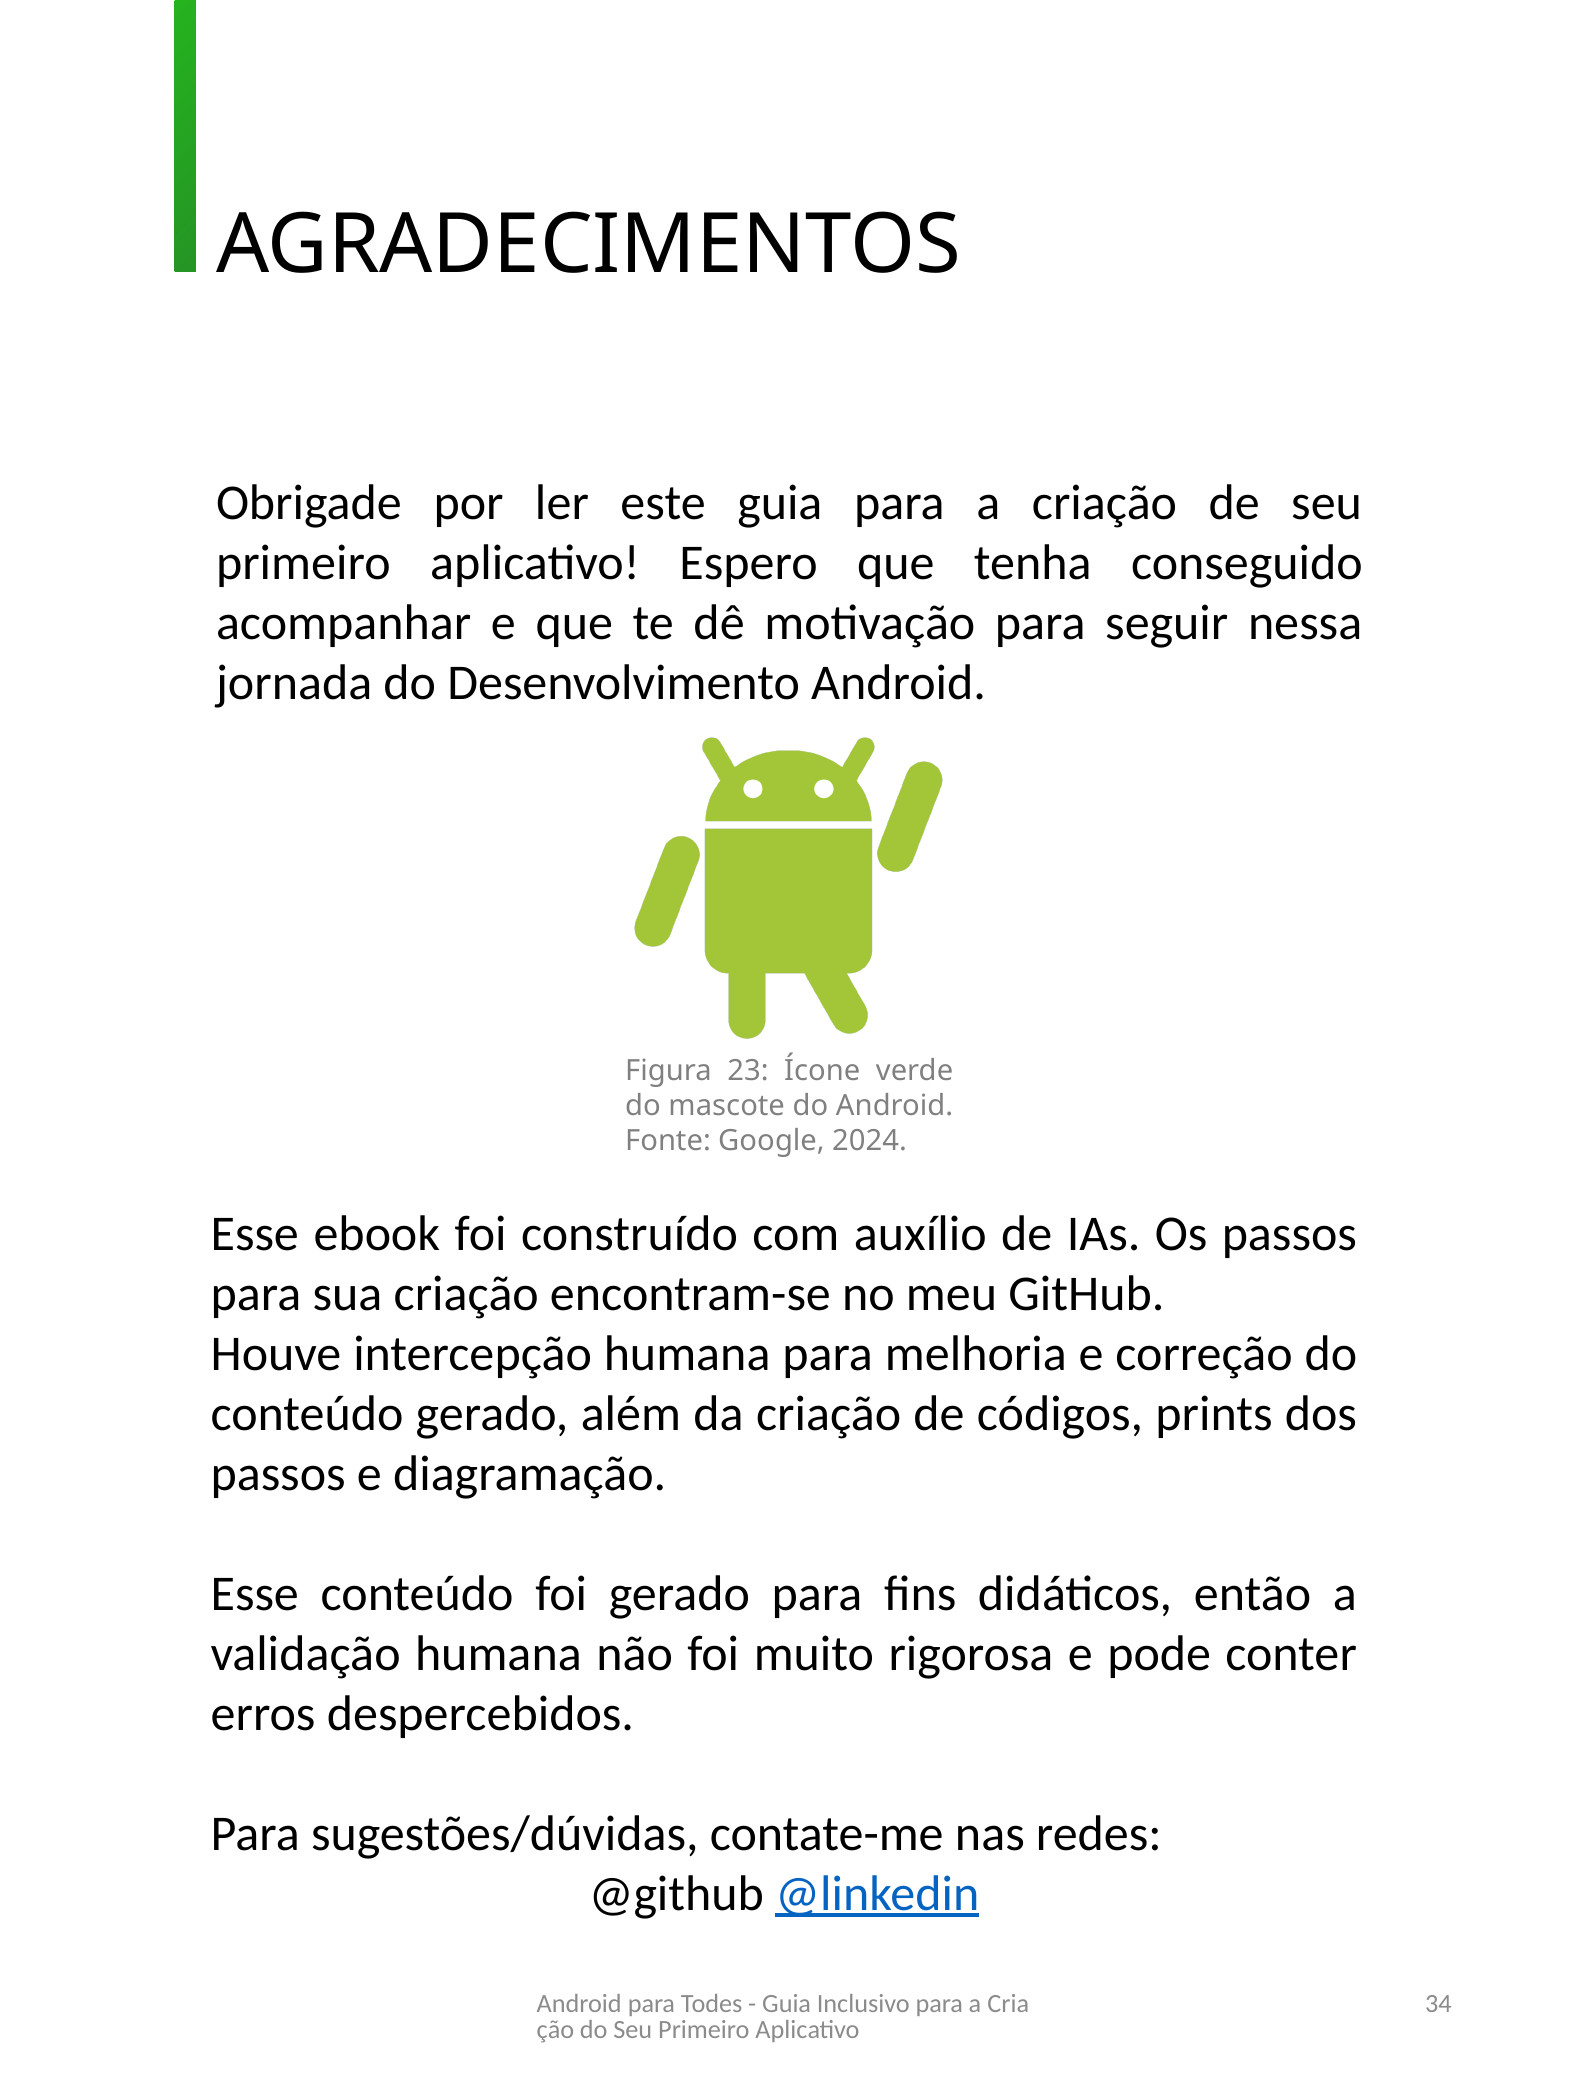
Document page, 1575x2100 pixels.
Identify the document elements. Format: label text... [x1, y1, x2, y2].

text_box Obrigade por ler este guia para a criação de seu primeiro aplicativo! Espero que tenha conseguido acompanhar e que te dê motivação para seguir nessa jornada do Desenvolvimento Android. [201, 462, 1378, 718]
title AGRADECIMENTOS [201, 182, 1378, 462]
footer Android para Todes - Guia Inclusivo para a Criação do Seu Primeiro Aplicativo [521, 1946, 1054, 2059]
slide_number 34 [1112, 1946, 1467, 2059]
text_box Figura 23: Ícone verde do mascote do Android. Fonte: Google, 2024. [610, 1043, 969, 1164]
text_box Esse ebook foi construído com auxílio de IAs. Os passos para sua criação encontram-se no meu GitHub. Houve intercepção humana para melhoria e correção do conteúdo gerado, além da criação de códigos, prints dos passos e diagramação. Esse conteúdo foi gerado para fins didáticos, então a validação humana não foi muito rigorosa e pode conter erros despercebidos. Para sugestões/dúvidas, contate-me nas redes: @github @linkedin [195, 1192, 1373, 1928]
text_box [173, 0, 197, 272]
picture [628, 732, 947, 1050]
